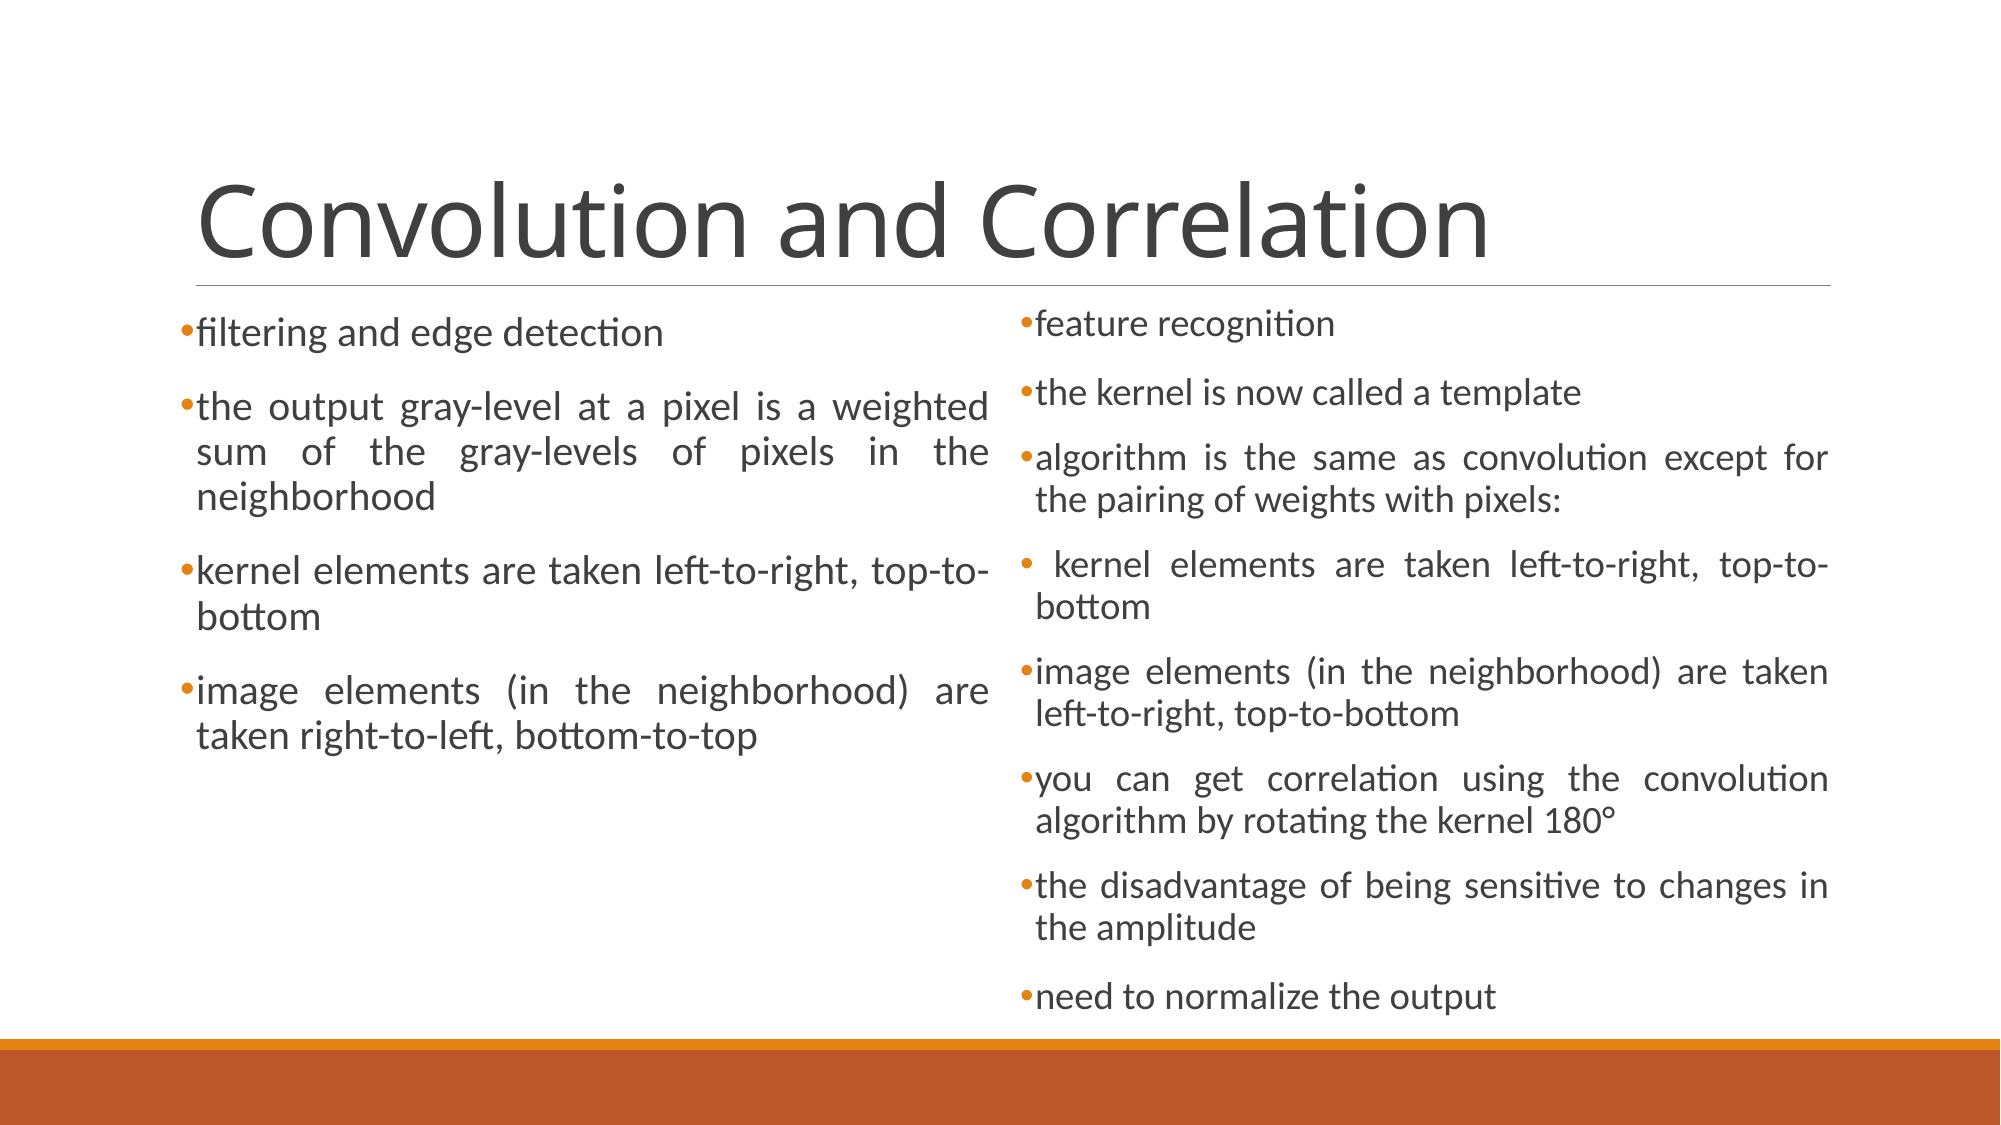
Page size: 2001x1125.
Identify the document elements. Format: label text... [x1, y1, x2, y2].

title Convolution and Correlation [180, 47, 1830, 285]
list feature recognition the kernel is now called a template algorithm is the same as convolution except for the pairing of weights with pixels: kernel elements are taken left-to-right, top-to-bottom image elements (in the neighborhood) are taken left-to-right, top-to-bottom you can get correlation using the convolution algorithm by rotating the kernel 180° the disadvantage of being sensitive to changes in the amplitude need to normalize the output [1020, 295, 1830, 1032]
list filtering and edge detection the output gray-level at a pixel is a weighted sum of the gray-levels of pixels in the neighborhood kernel elements are taken left-to-right, top-to-bottom image elements (in the neighborhood) are taken right-to-left, bottom-to-top [180, 302, 990, 963]
